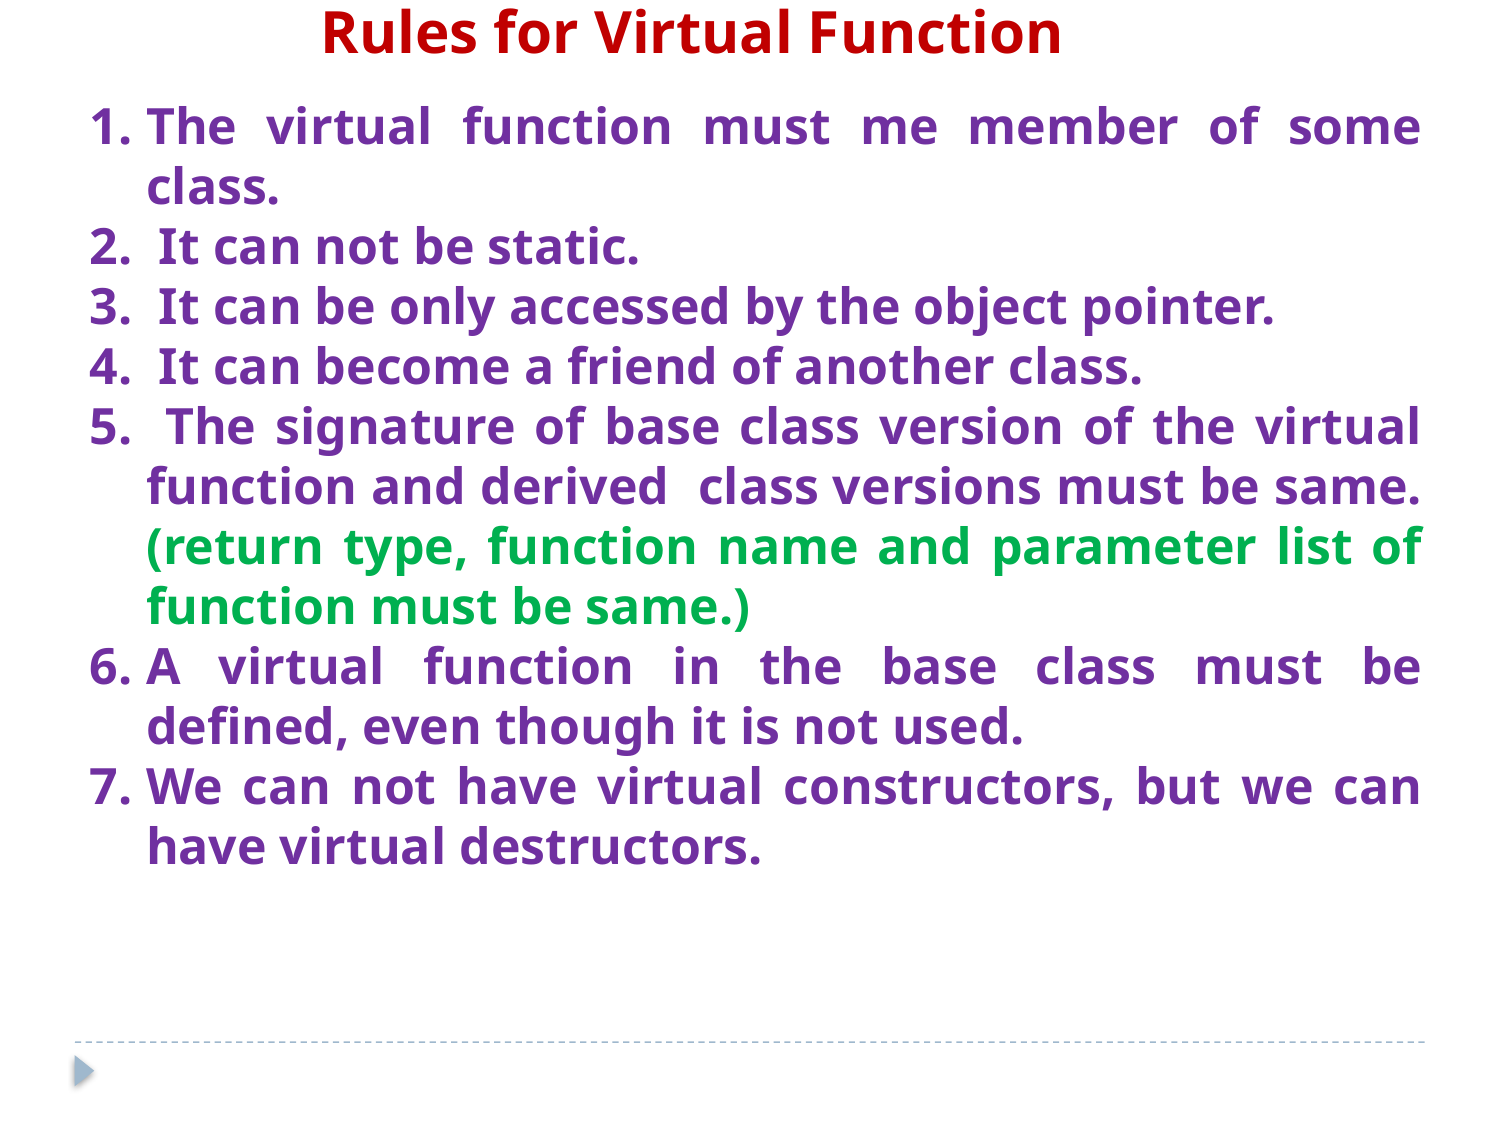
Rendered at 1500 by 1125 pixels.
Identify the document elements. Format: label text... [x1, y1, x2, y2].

text_box The virtual function must me member of some class. It can not be static. It can be only accessed by the object pointer. It can become a friend of another class. The signature of base class version of the virtual function and derived class versions must be same. (return type, function name and parameter list of function must be same.) A virtual function in the base class must be defined, even though it is not used. We can not have virtual constructors, but we can have virtual destructors. [74, 87, 1438, 883]
text_box Rules for Virtual Function [0, 0, 1400, 96]
